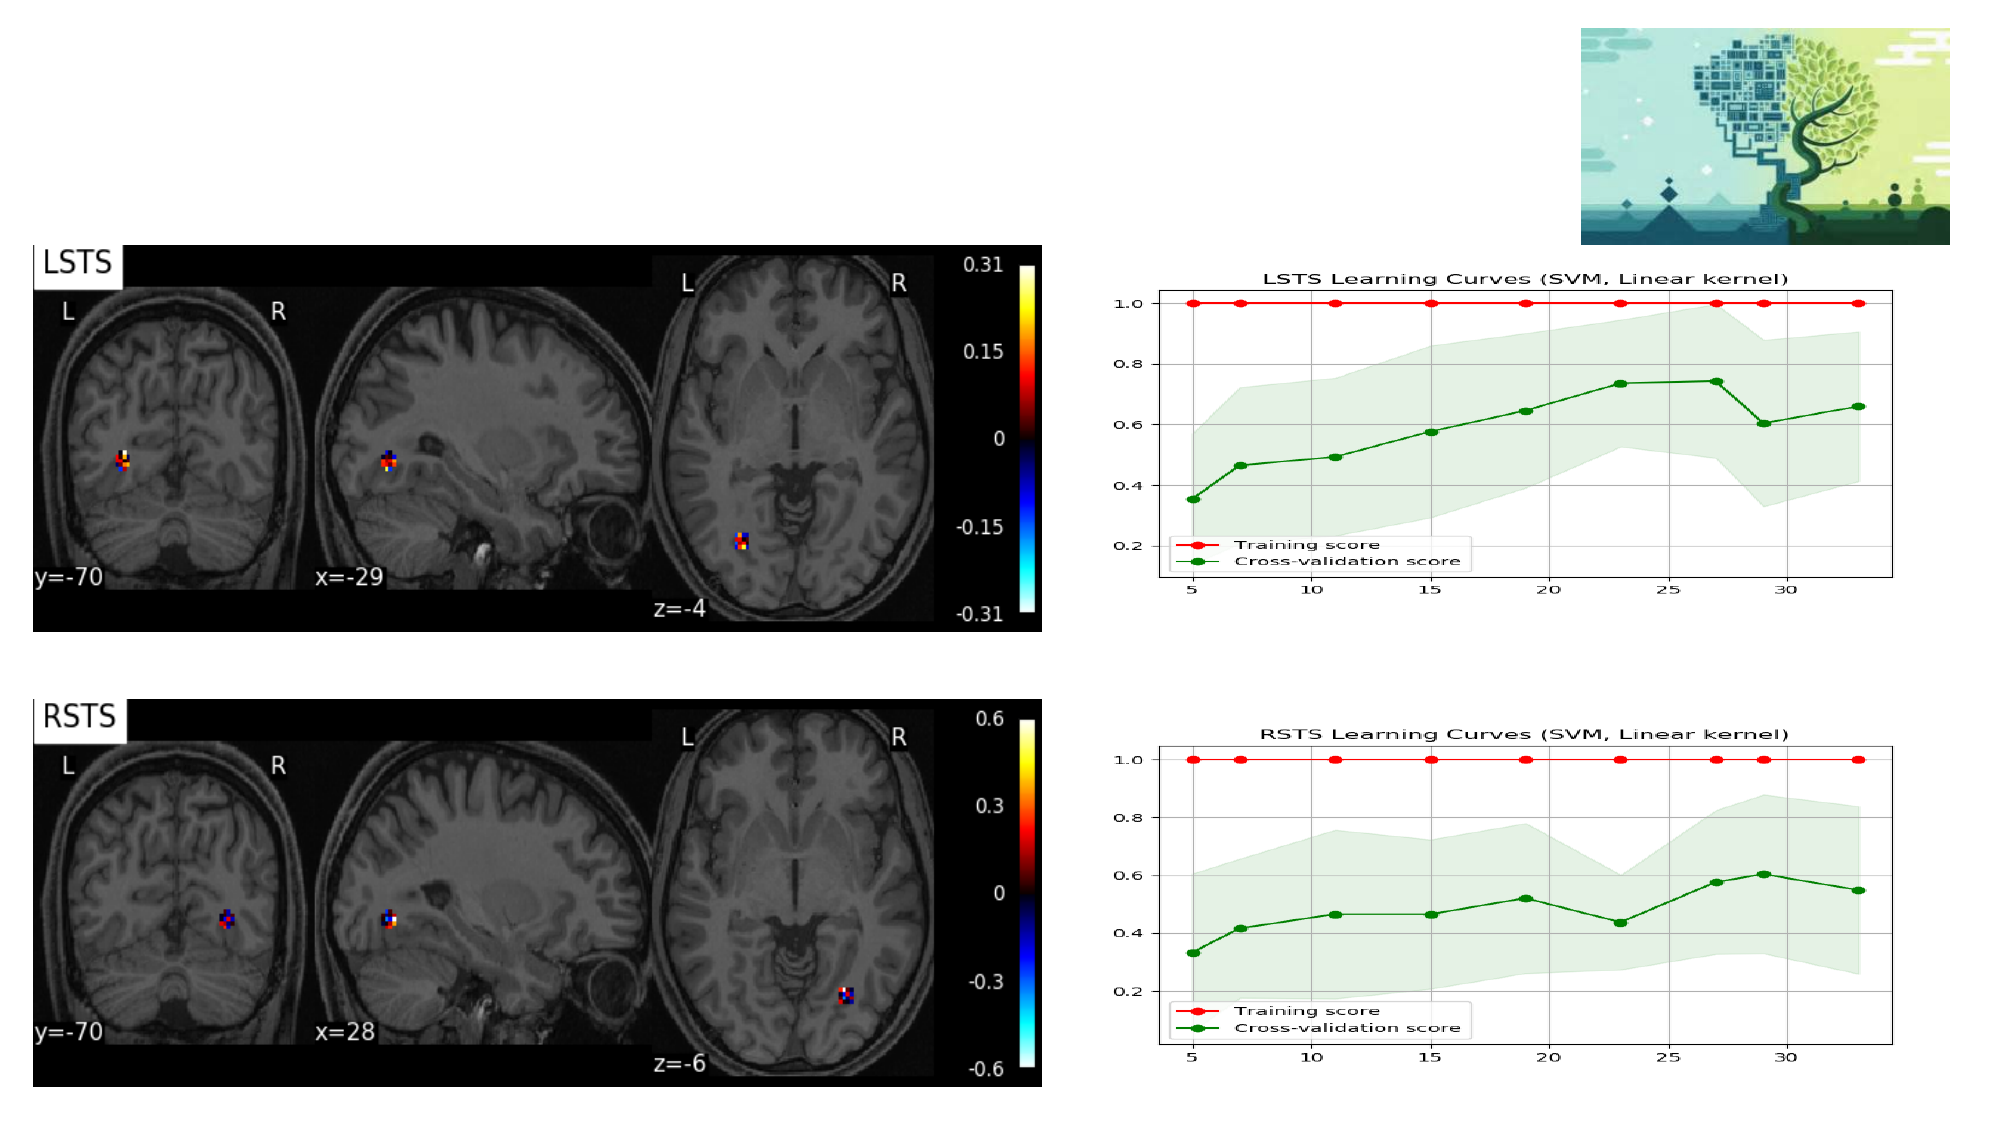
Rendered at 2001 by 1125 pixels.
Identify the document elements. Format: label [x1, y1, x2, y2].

picture [33, 28, 1987, 633]
picture [33, 699, 1987, 1087]
